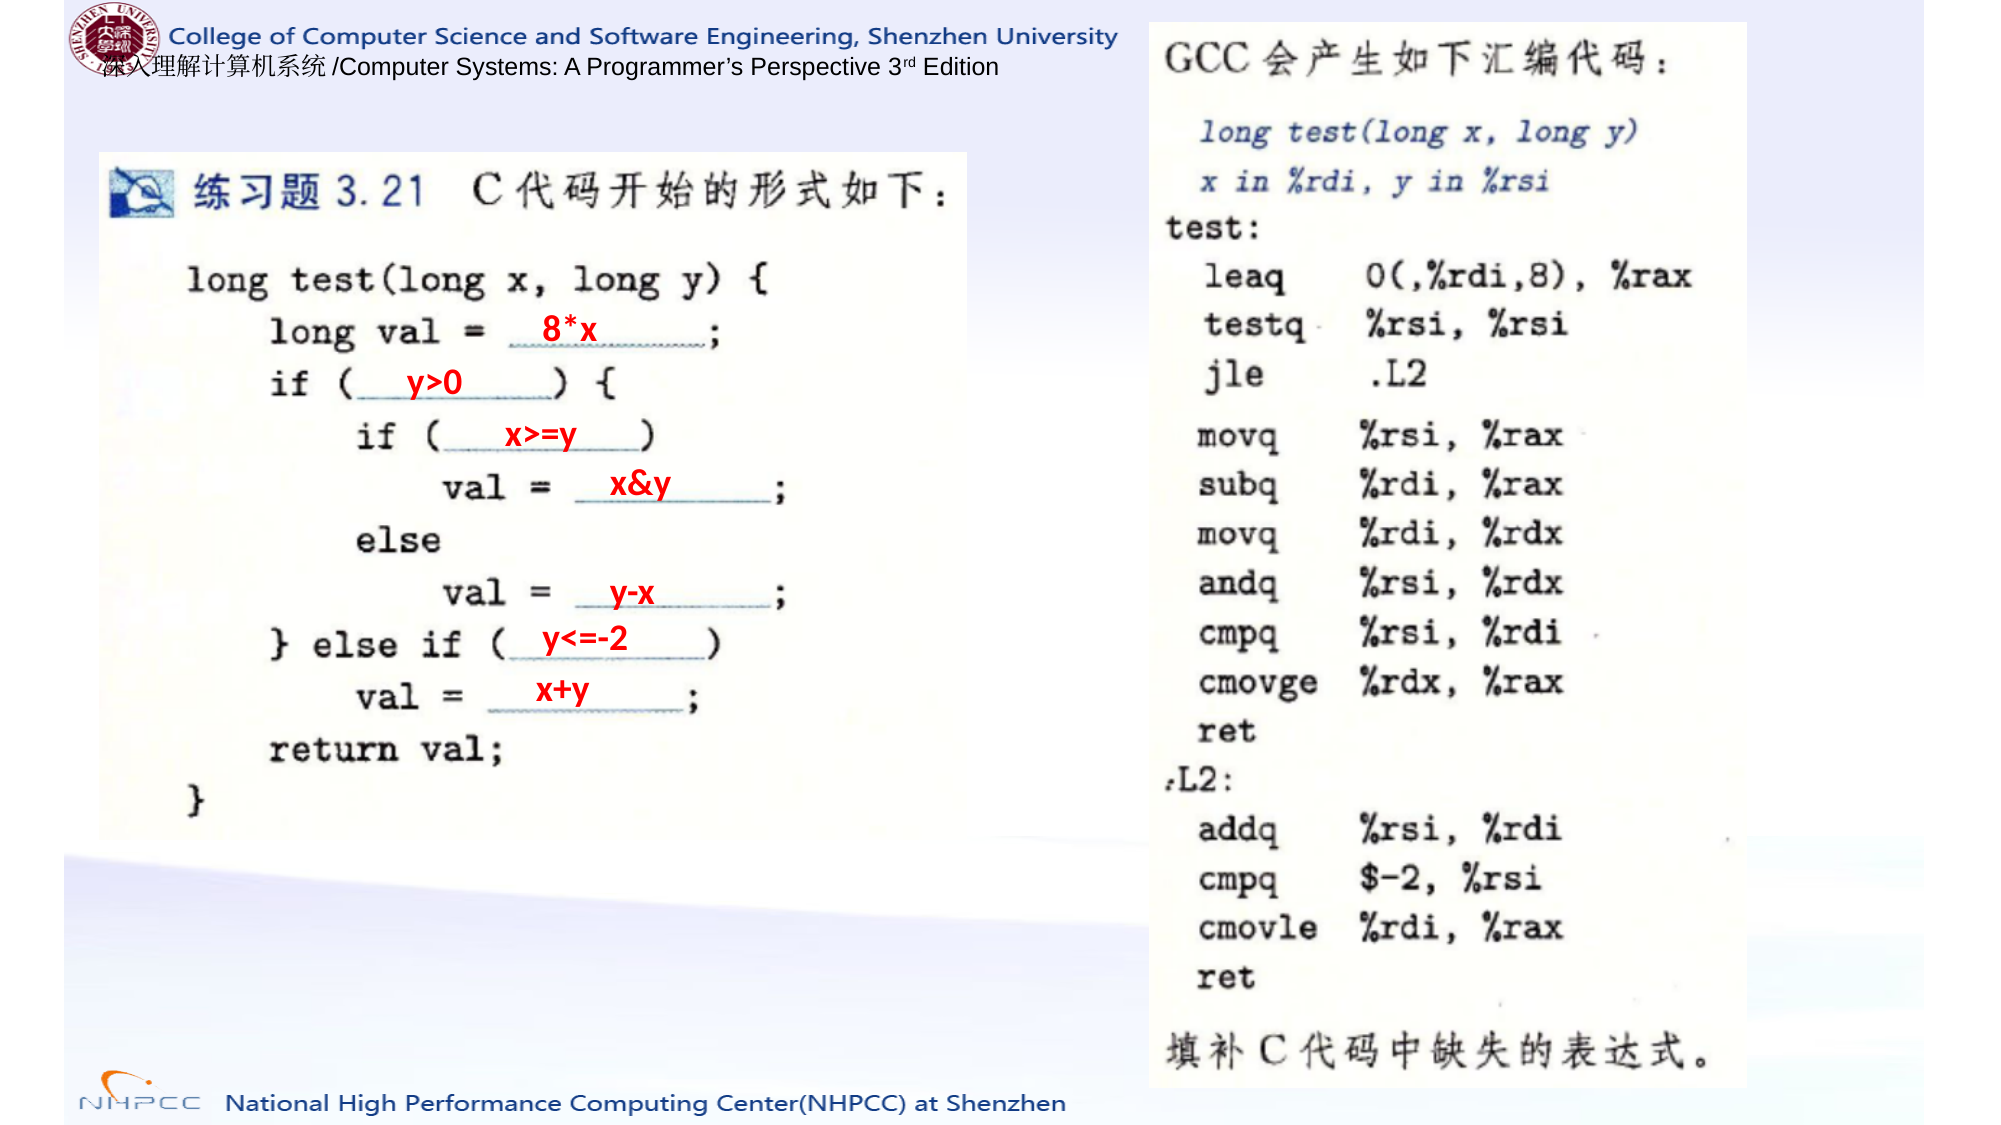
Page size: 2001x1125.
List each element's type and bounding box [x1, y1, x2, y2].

slide_number [1433, 1042, 1900, 1103]
picture [64, 0, 1924, 1125]
